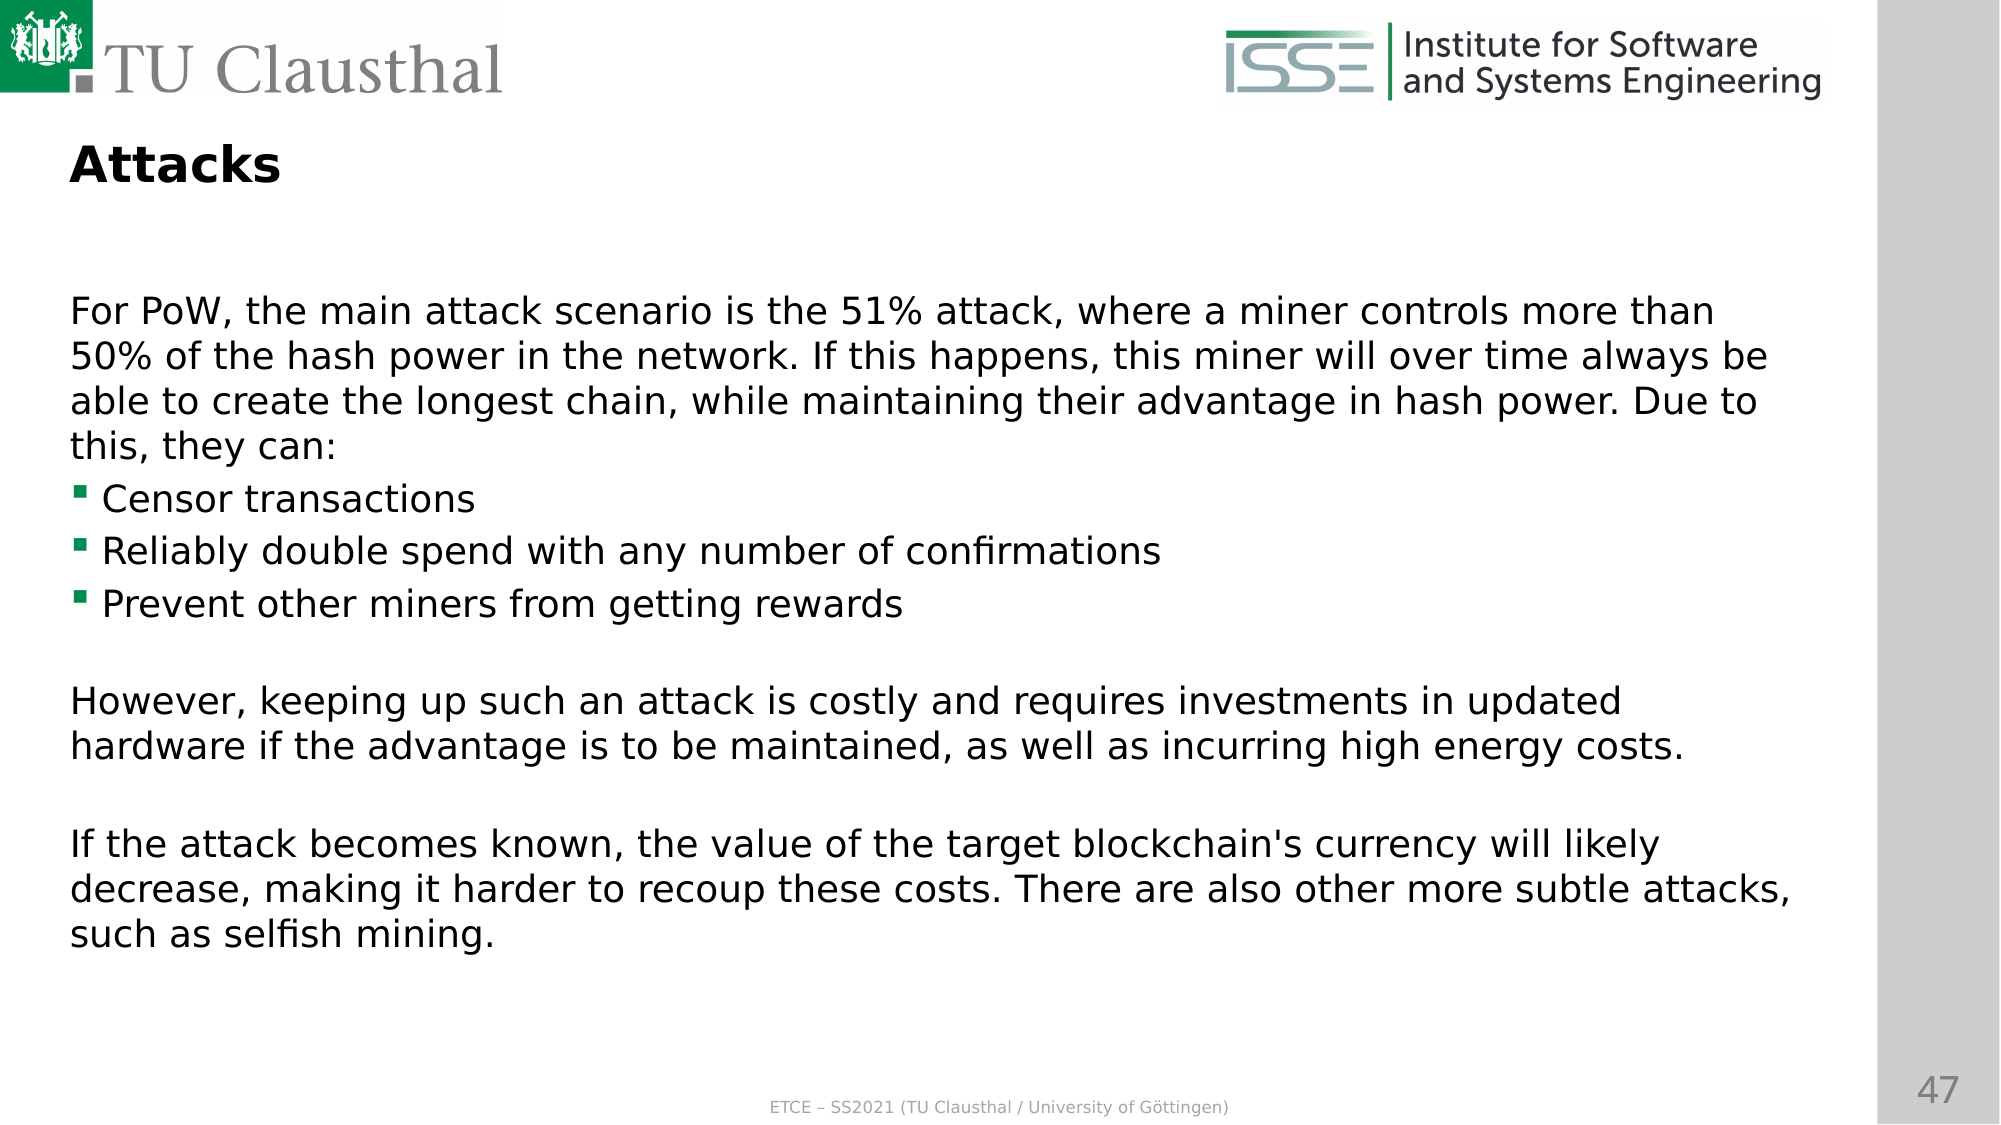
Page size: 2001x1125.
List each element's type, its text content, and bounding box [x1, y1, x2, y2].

text_box Attacks [54, 125, 1819, 208]
text_box ETCE – SS2021 (TU Clausthal / University of Göttingen) [0, 1089, 2000, 1125]
picture [1218, 22, 1826, 107]
picture [0, 0, 502, 93]
text_box For PoW, the main attack scenario is the 51% attack, where a miner controls more than 50% of the hash power in the network. If this happens, this miner will over time always be able to create the longest chain, while maintaining their advantage in hash power. Due to this, they can: Censor transactions Reliably double spend with any number of confirmations Prevent other miners from getting rewards However, keeping up such an attack is costly and requires investments in updated hardware if the advantage is to be maintained, as well as incurring high energy costs. If the attack becomes known, the value of the target blockchain's currency will likely decrease, making it harder to recoup these costs. There are also other more subtle attacks, such as selfish mining. [54, 208, 1819, 1035]
